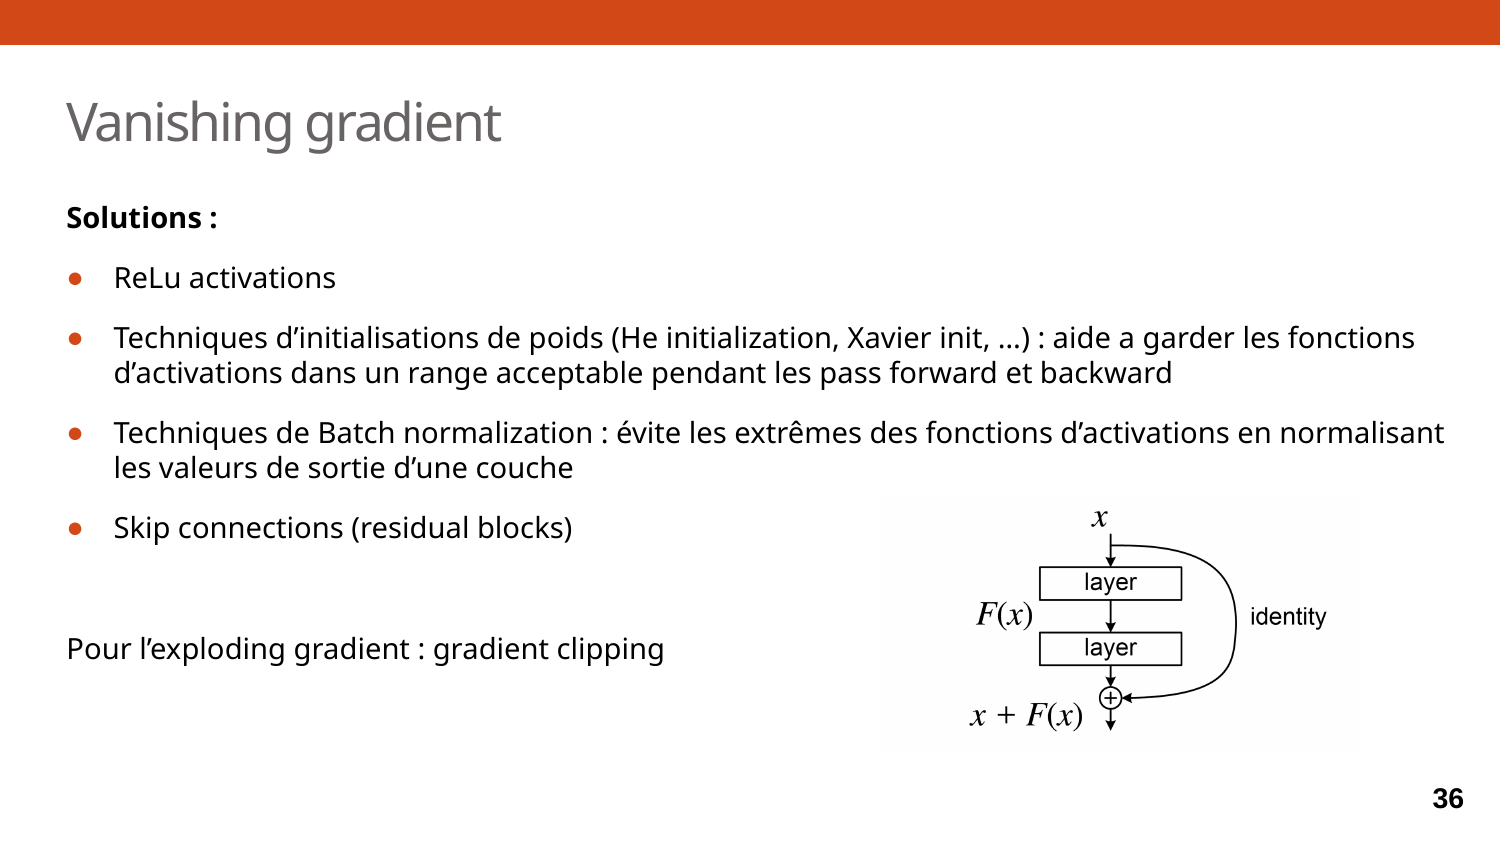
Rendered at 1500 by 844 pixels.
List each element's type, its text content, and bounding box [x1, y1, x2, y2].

list Solutions : ReLu activations Techniques d’initialisations de poids (He initialization, Xavier init, …) : aide a garder les fonctions d’activations dans un range acceptable pendant les pass forward et backward Techniques de Batch normalization : évite les extrêmes des fonctions d’activations en normalisant les valeurs de sortie d’une couche Skip connections (residual blocks) Pour l’exploding gradient : gradient clipping [51, 184, 1474, 786]
title Vanishing gradient [51, 72, 1449, 167]
picture [882, 492, 1362, 752]
slide_number <number> [1389, 764, 1480, 830]
